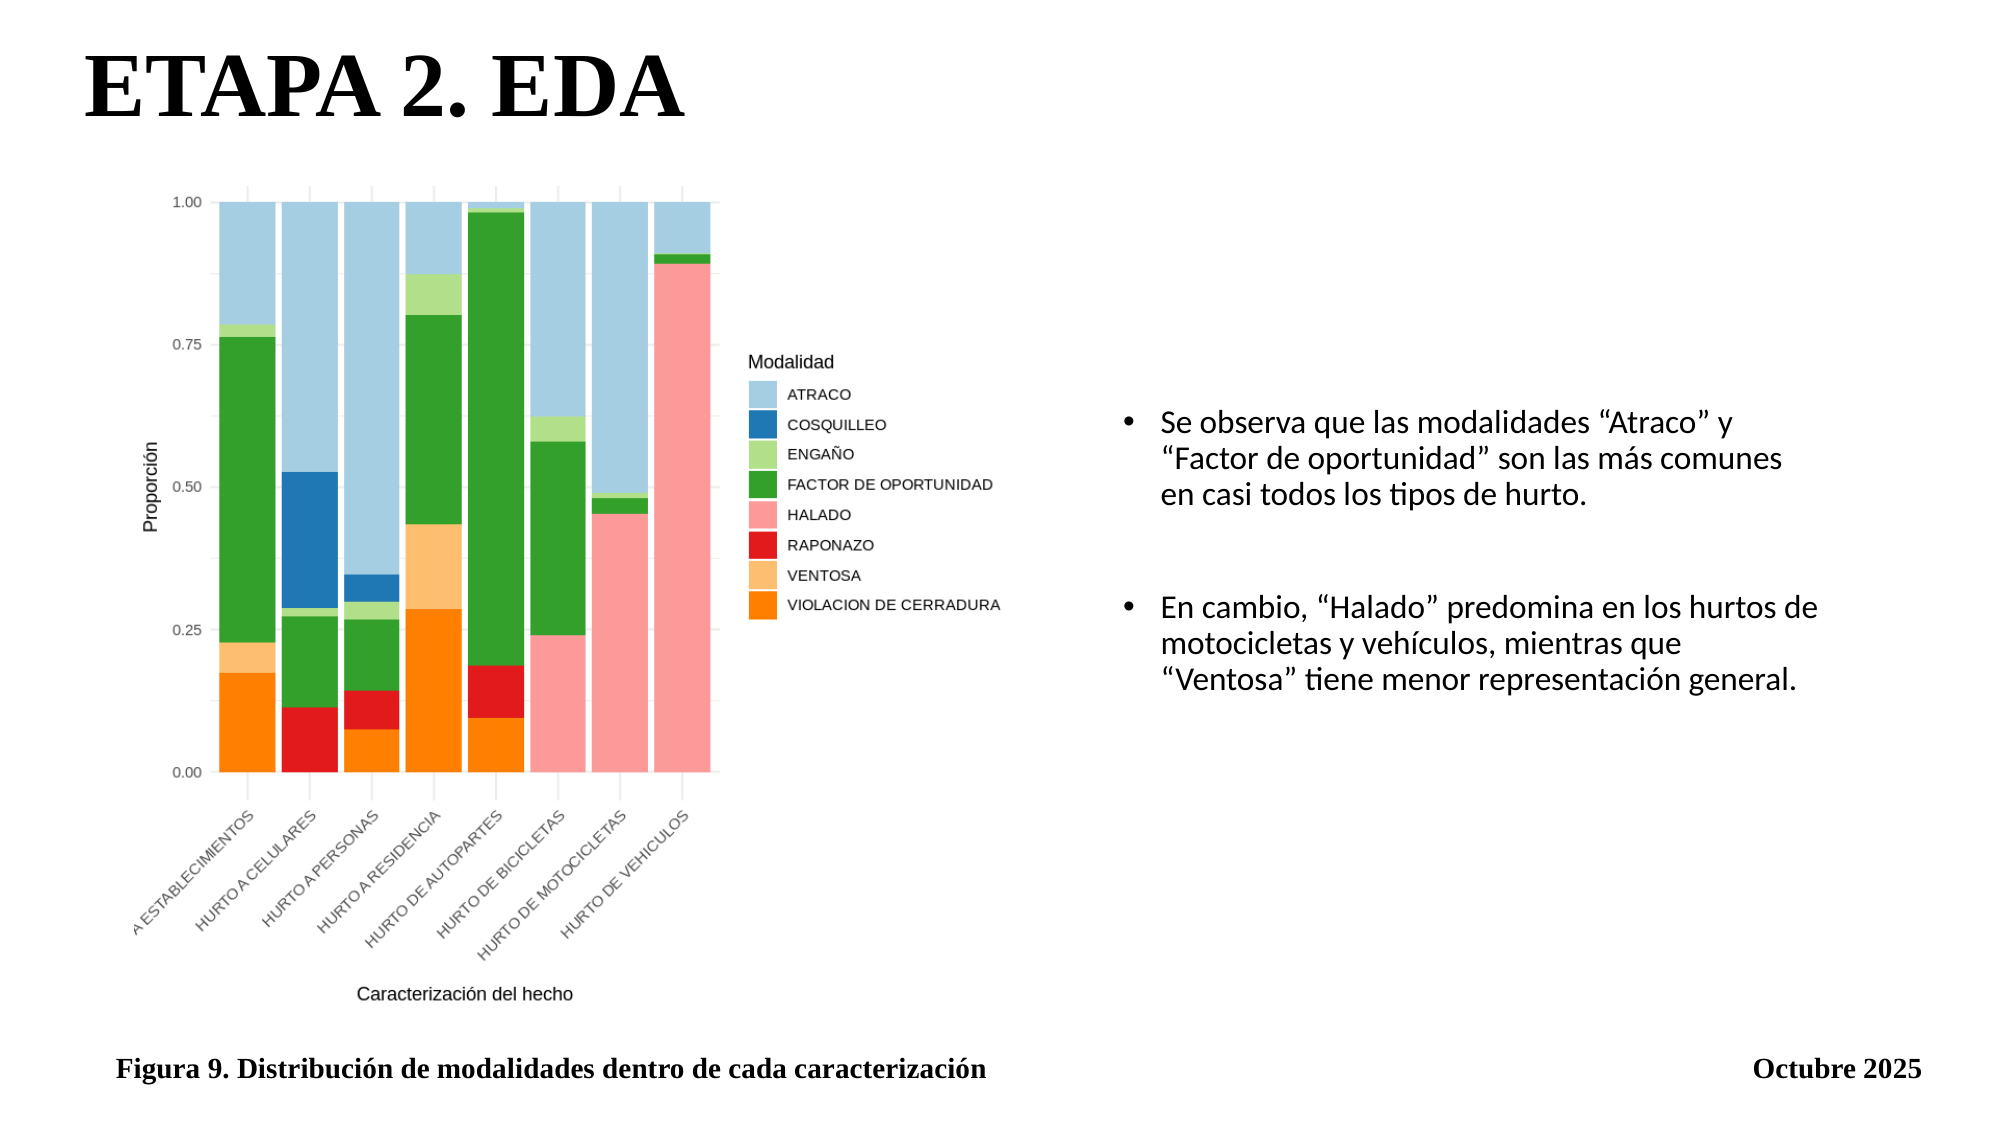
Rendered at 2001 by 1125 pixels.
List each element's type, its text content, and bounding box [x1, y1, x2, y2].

picture [132, 186, 1002, 1015]
text_box Octubre 2025 [1657, 1042, 2000, 1093]
list Se observa que las modalidades “Atraco” y “Factor de oportunidad” son las más comunes en casi todos los tipos de hurto. En cambio, “Halado” predomina en los hurtos de motocicletas y vehículos, mientras que “Ventosa” tiene menor representación general. [1108, 331, 1838, 794]
title ETAPA 2. EDA [69, 25, 1550, 148]
text_box Figura 9. Distribución de modalidades dentro de cada caracterización [86, 1041, 1017, 1092]
